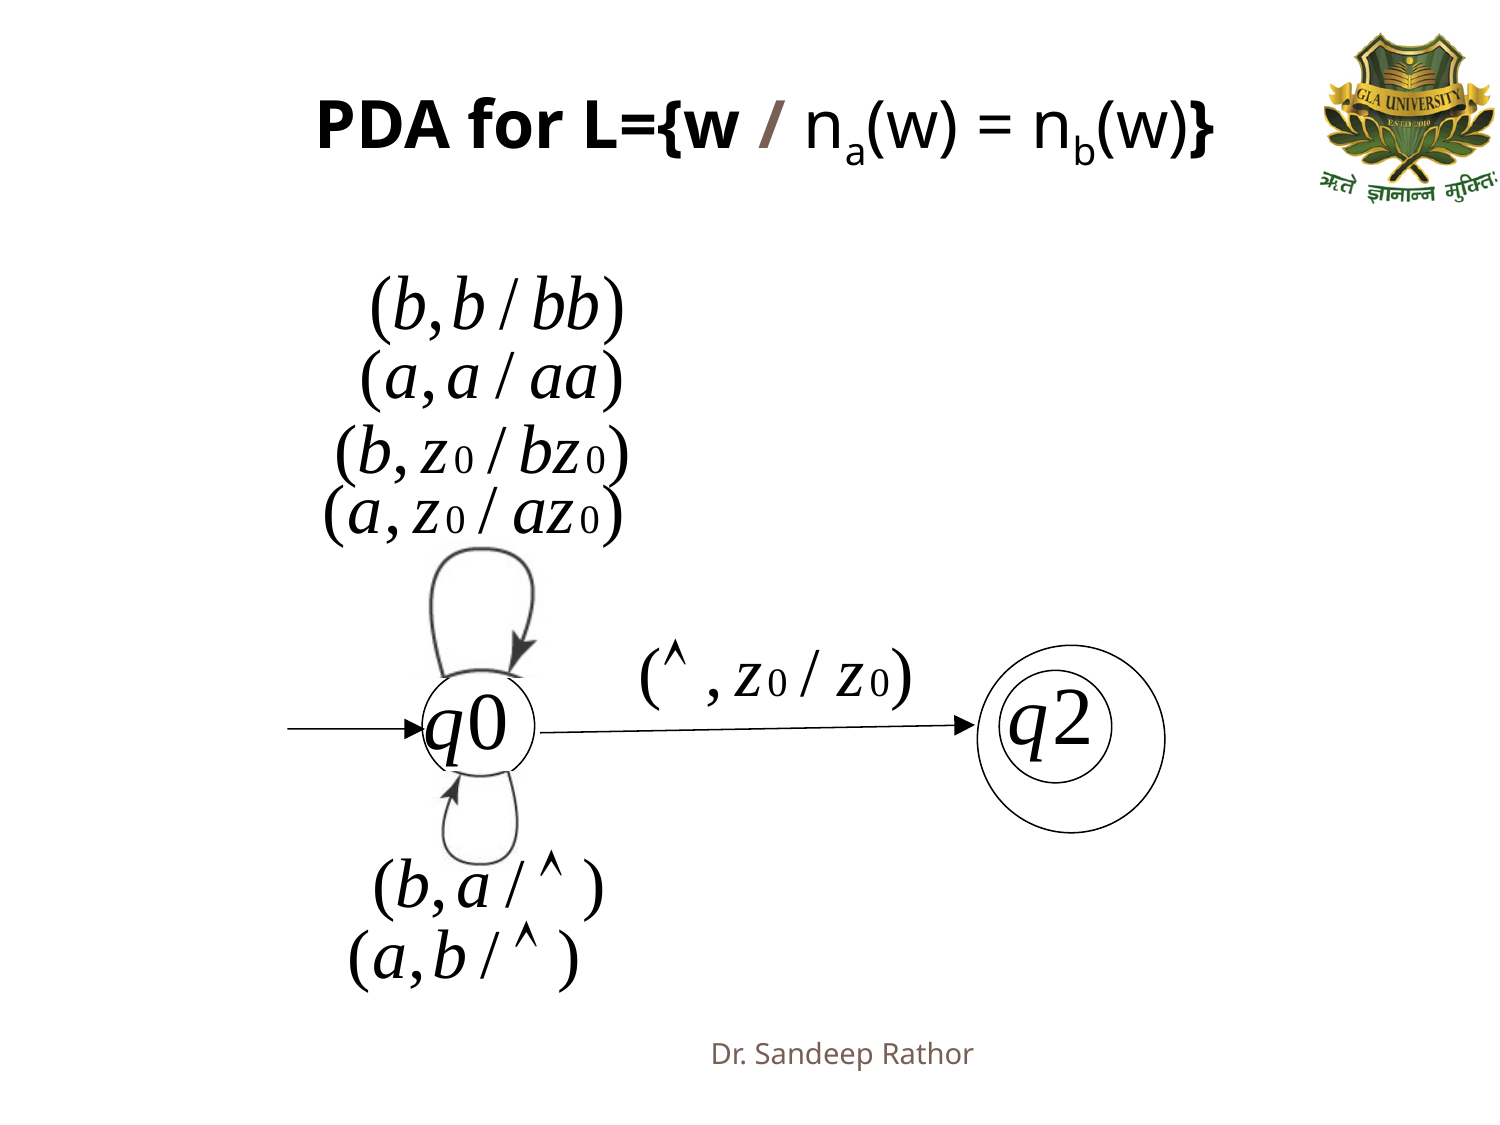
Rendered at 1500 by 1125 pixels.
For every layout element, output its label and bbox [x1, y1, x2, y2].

picture [412, 539, 576, 678]
footer [99, 1024, 990, 1085]
text_box [540, 632, 976, 736]
text_box [337, 843, 620, 1008]
picture [412, 771, 531, 843]
picture [1319, 18, 1500, 207]
text_box [29, 75, 1319, 181]
text_box [977, 645, 1165, 833]
text_box [287, 673, 535, 785]
text_box [312, 258, 641, 564]
